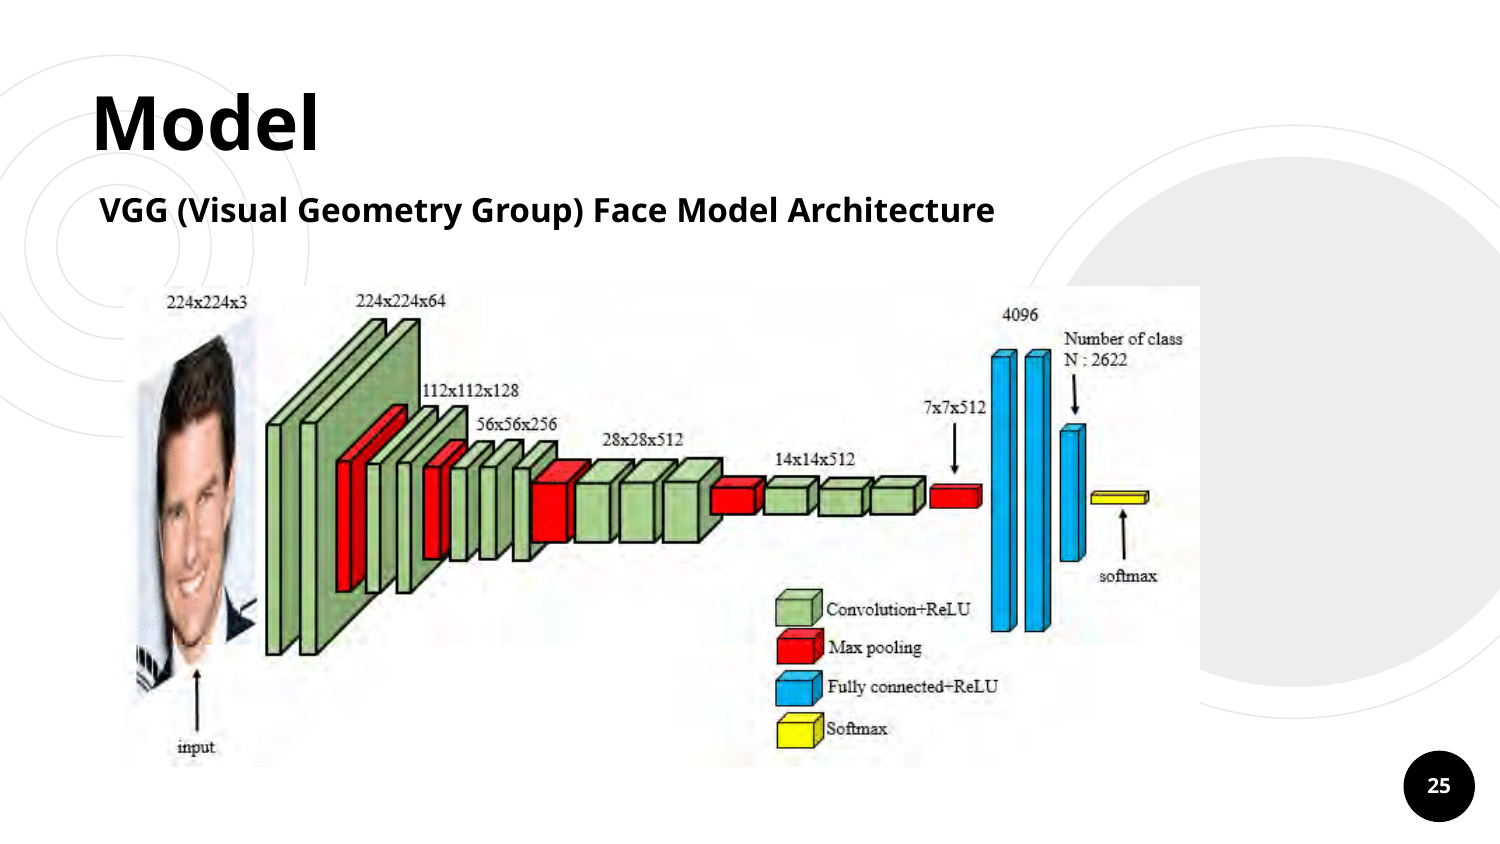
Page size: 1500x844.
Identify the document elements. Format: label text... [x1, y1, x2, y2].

title Model [75, 68, 932, 174]
text_box VGG (Visual Geometry Group) Face Model Architecture [63, 174, 1151, 251]
slide_number 25 [1403, 750, 1475, 823]
picture [124, 286, 1201, 767]
